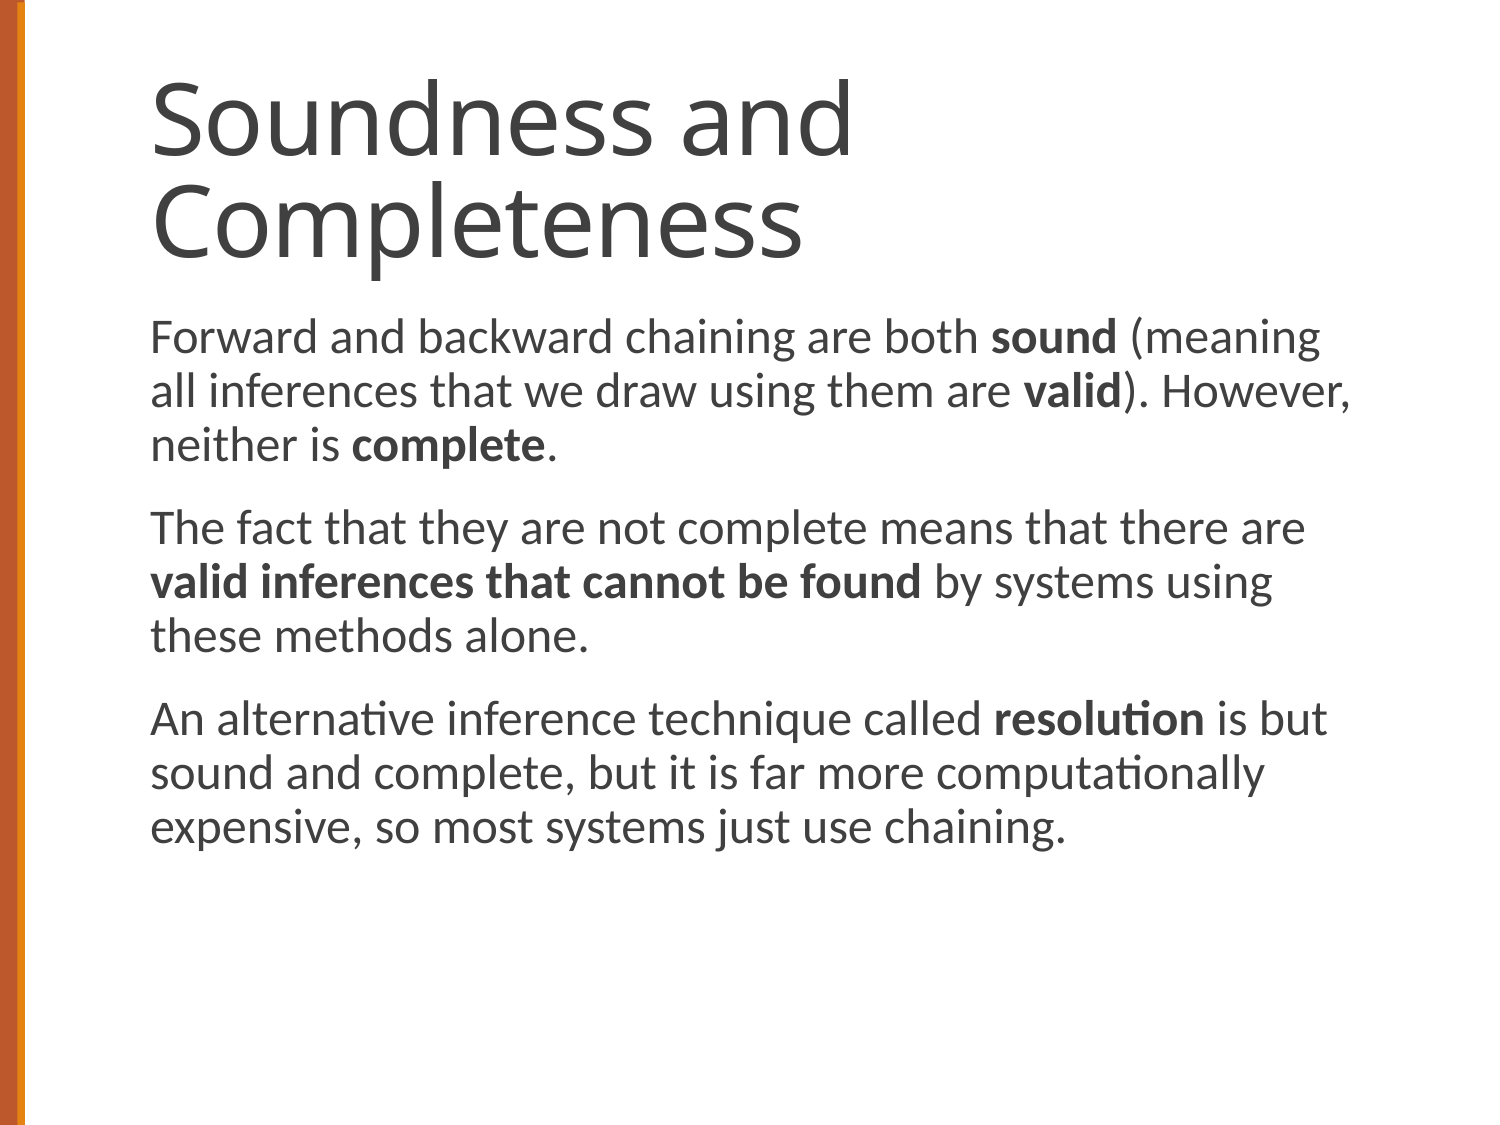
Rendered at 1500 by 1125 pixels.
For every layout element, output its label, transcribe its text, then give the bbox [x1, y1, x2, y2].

title Soundness and Completeness [135, 47, 1373, 285]
list Forward and backward chaining are both sound (meaning all inferences that we draw using them are valid). However, neither is complete. The fact that they are not complete means that there are valid inferences that cannot be found by systems using these methods alone. An alternative inference technique called resolution is but sound and complete, but it is far more computationally expensive, so most systems just use chaining. [135, 302, 1373, 963]
